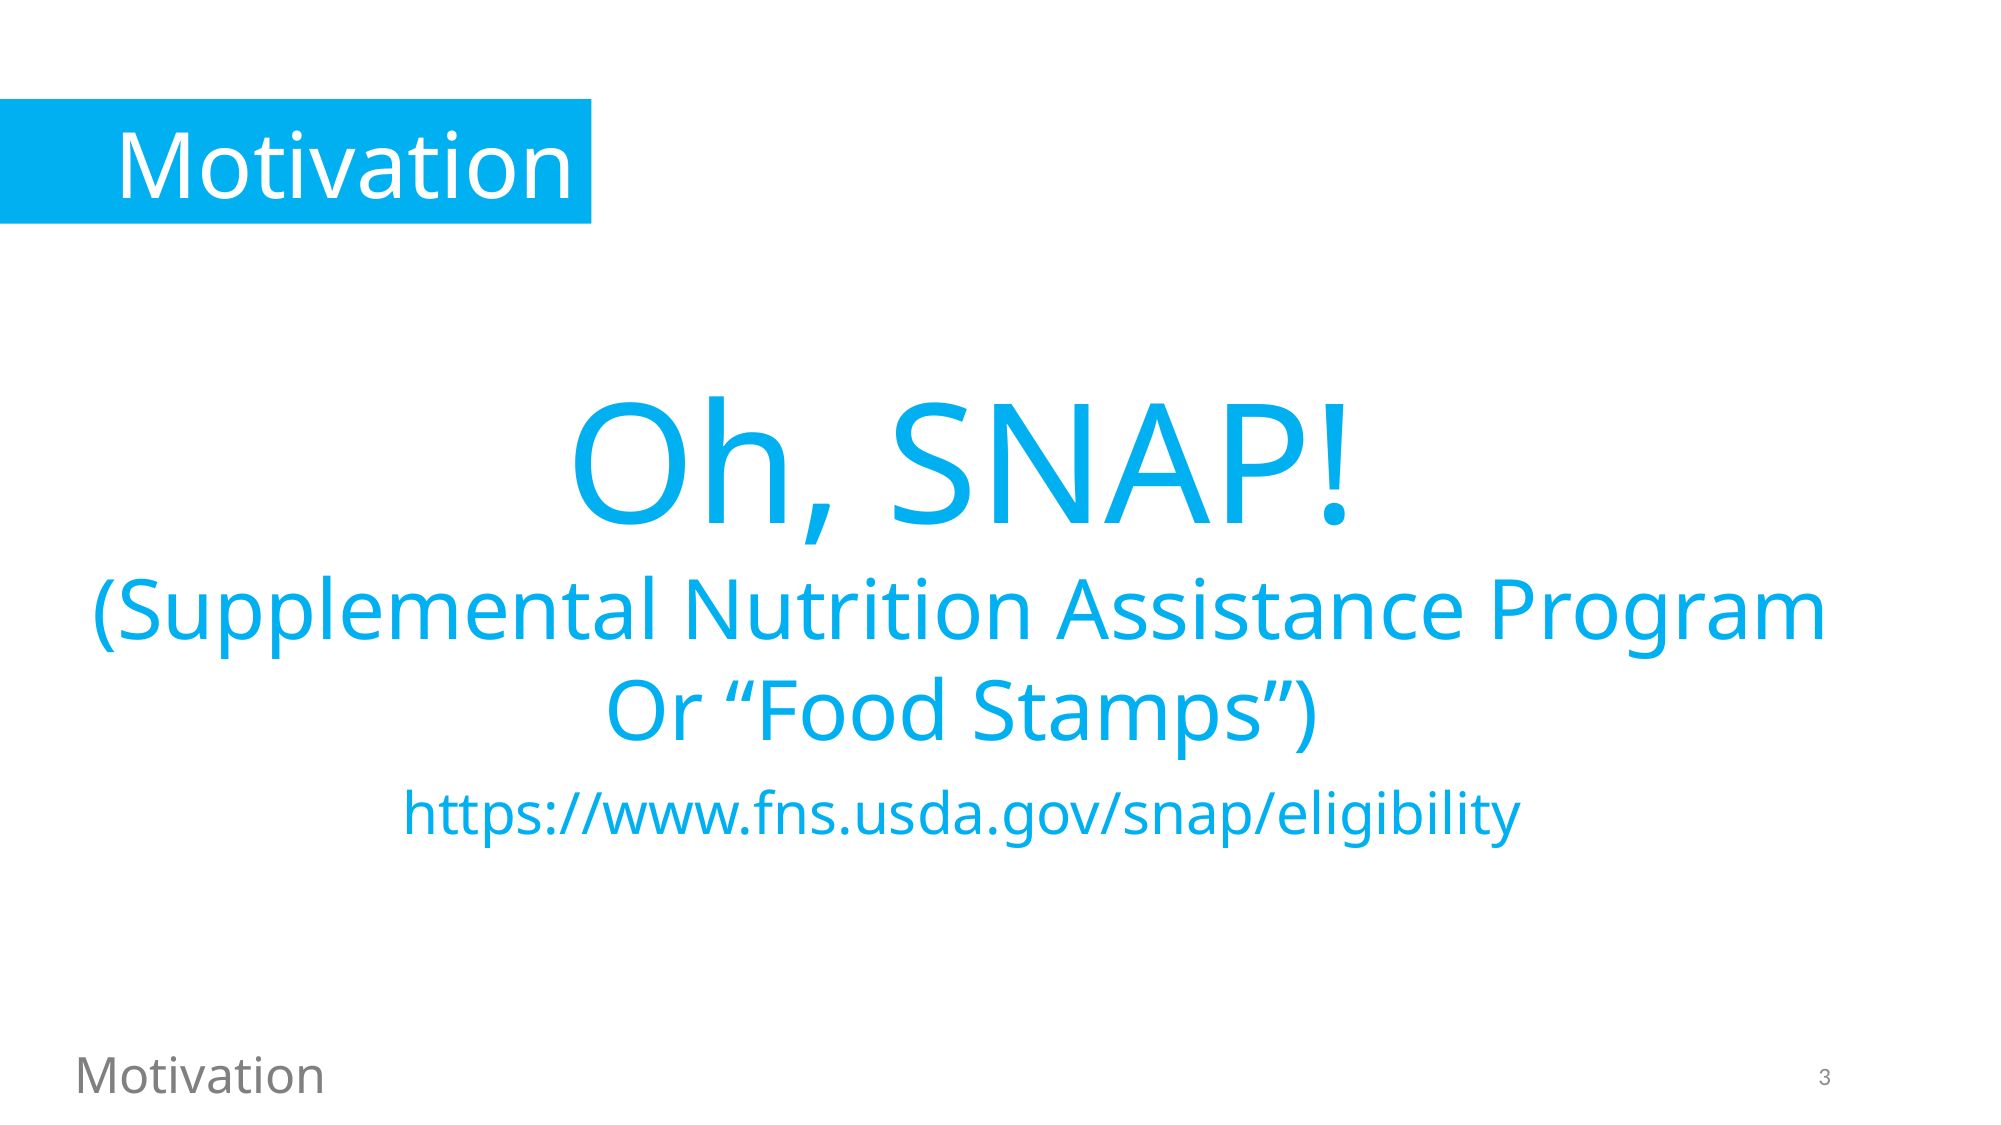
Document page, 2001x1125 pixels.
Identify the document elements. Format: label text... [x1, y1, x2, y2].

text_box Motivation [0, 99, 592, 224]
slide_number 3 [1529, 1045, 1847, 1106]
text_box https://www.fns.usda.gov/snap/eligibility [178, 768, 1745, 854]
text_box Motivation [59, 1036, 1529, 1111]
text_box Oh, SNAP! (Supplemental Nutrition Assistance Program Or “Food Stamps”) [77, 349, 1847, 764]
